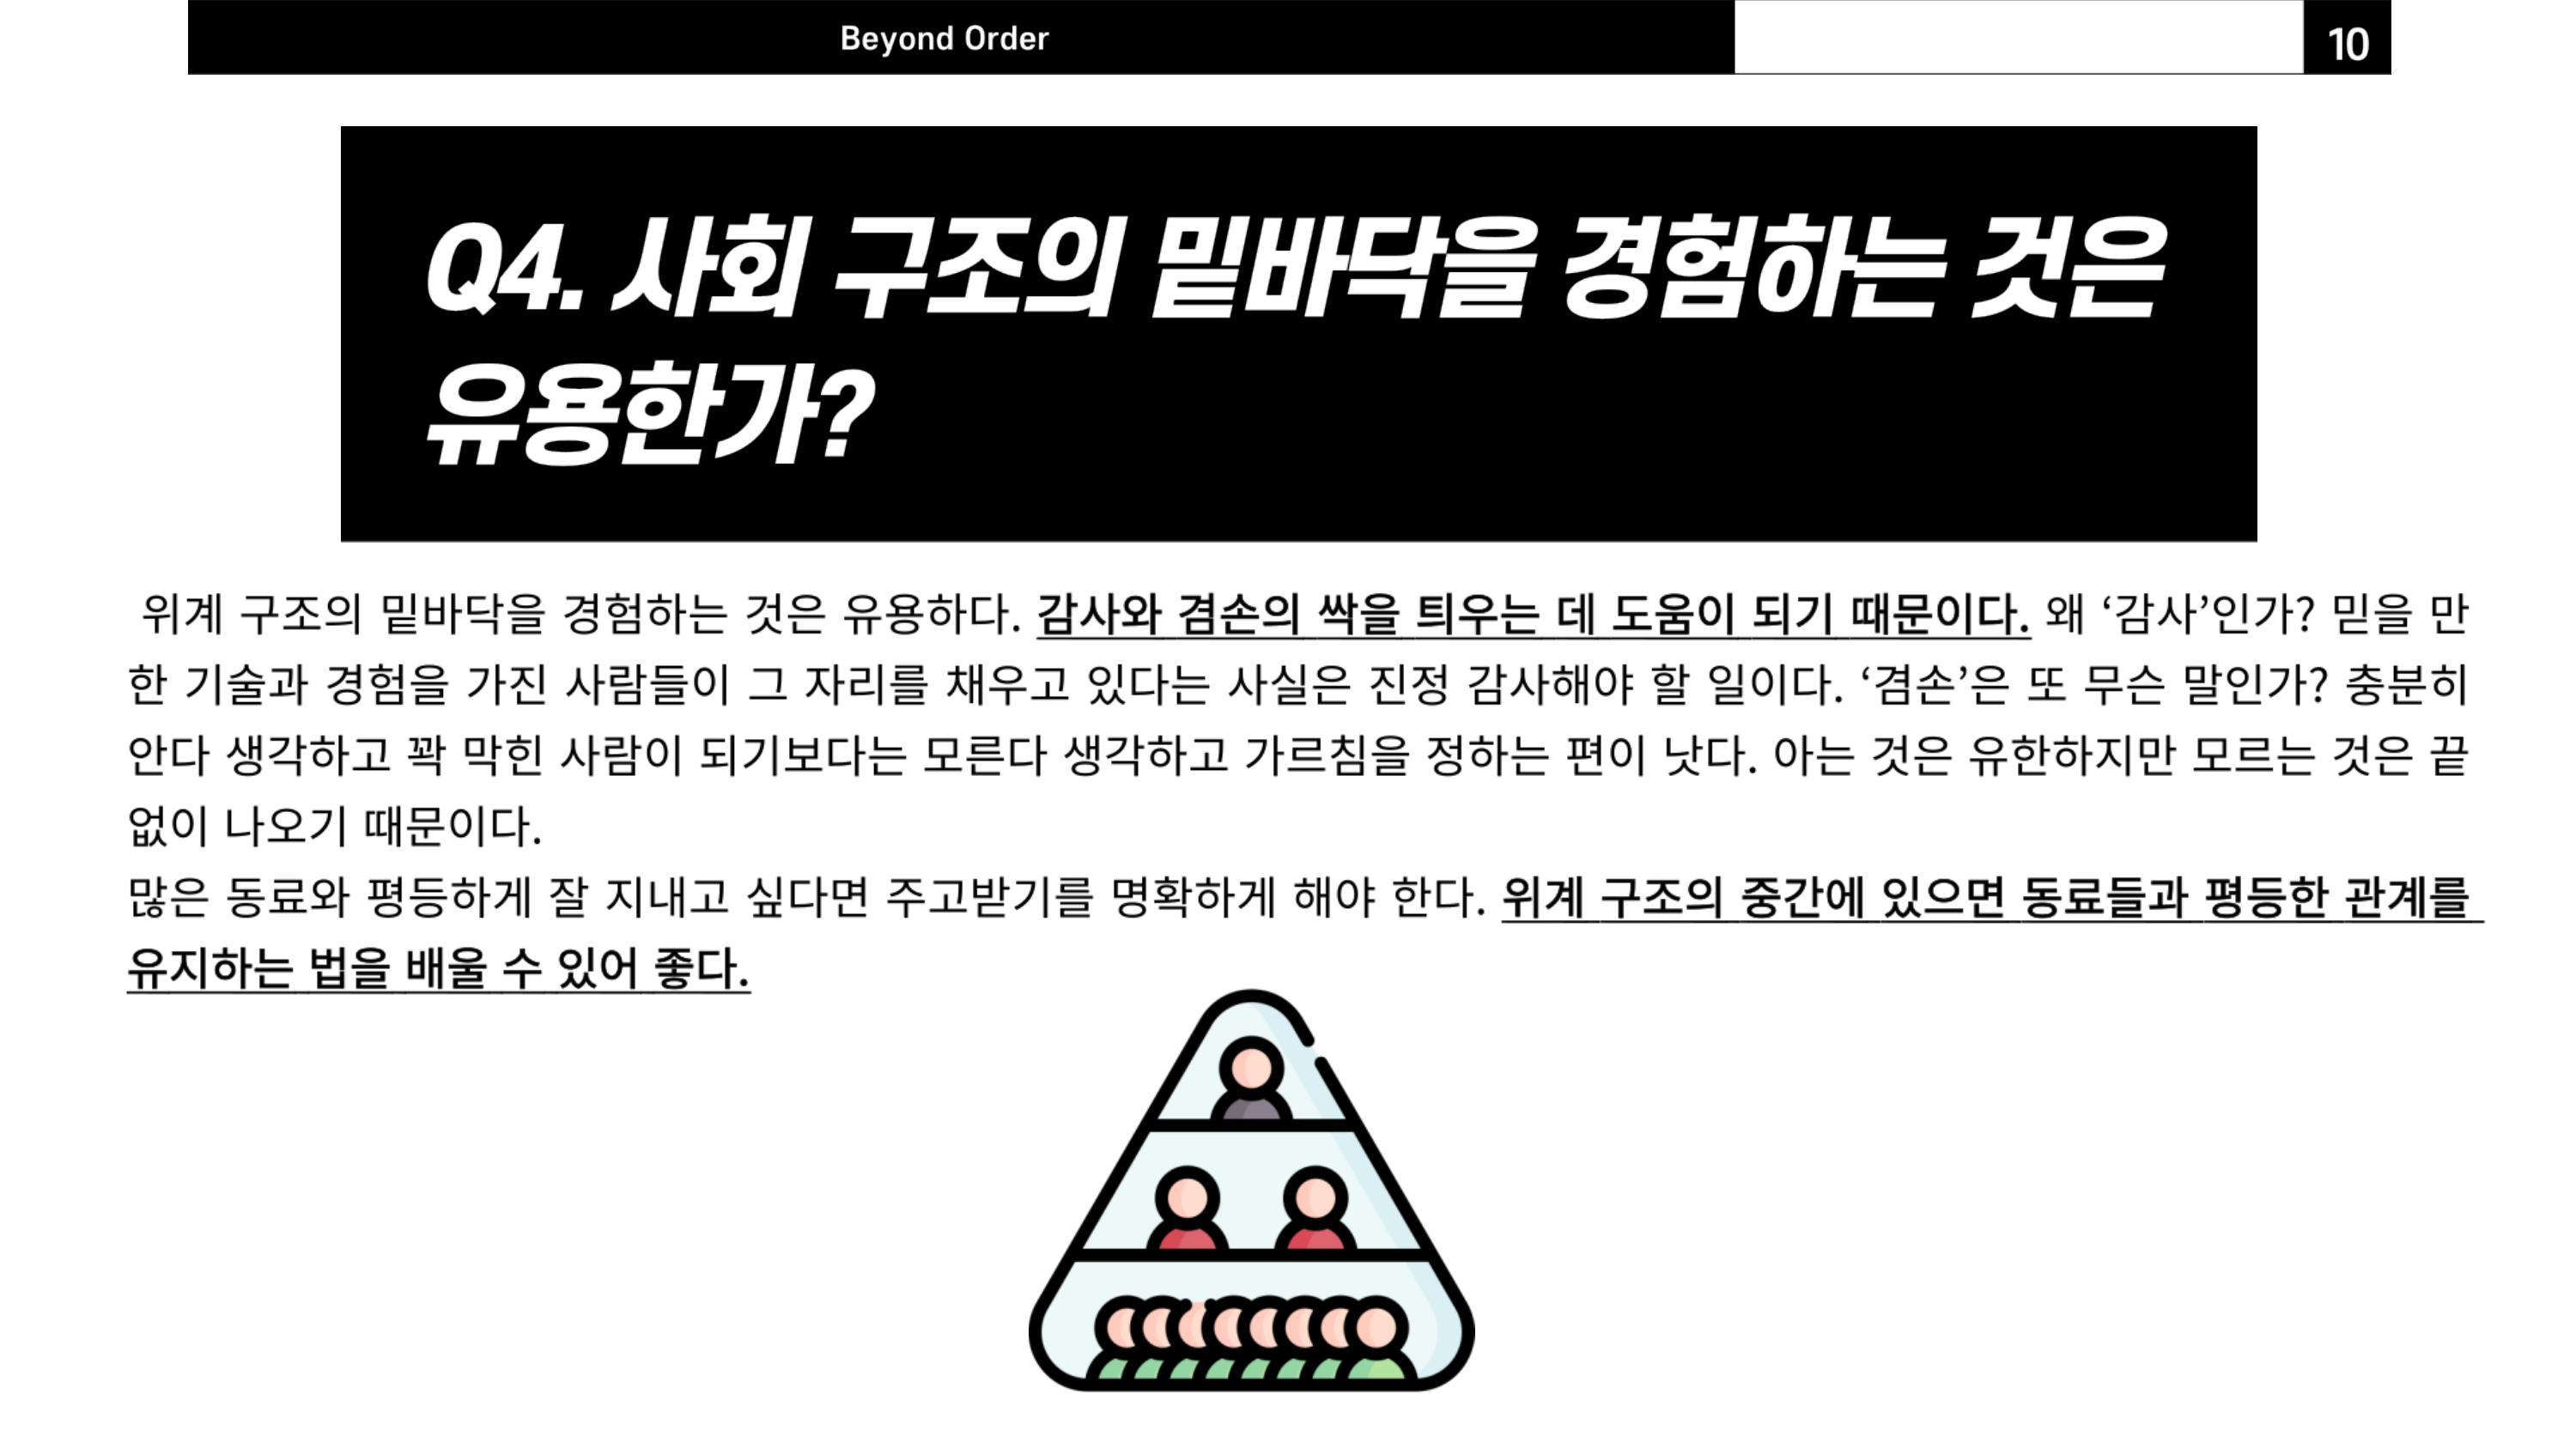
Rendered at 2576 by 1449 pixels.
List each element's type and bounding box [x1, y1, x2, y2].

picture [658, 12, 1065, 75]
text_box [341, 126, 2257, 543]
picture [2291, 9, 2390, 92]
text_box [188, 0, 2391, 76]
text_box [1029, 967, 1475, 1414]
picture [119, 573, 2493, 1082]
picture [401, 174, 2212, 537]
